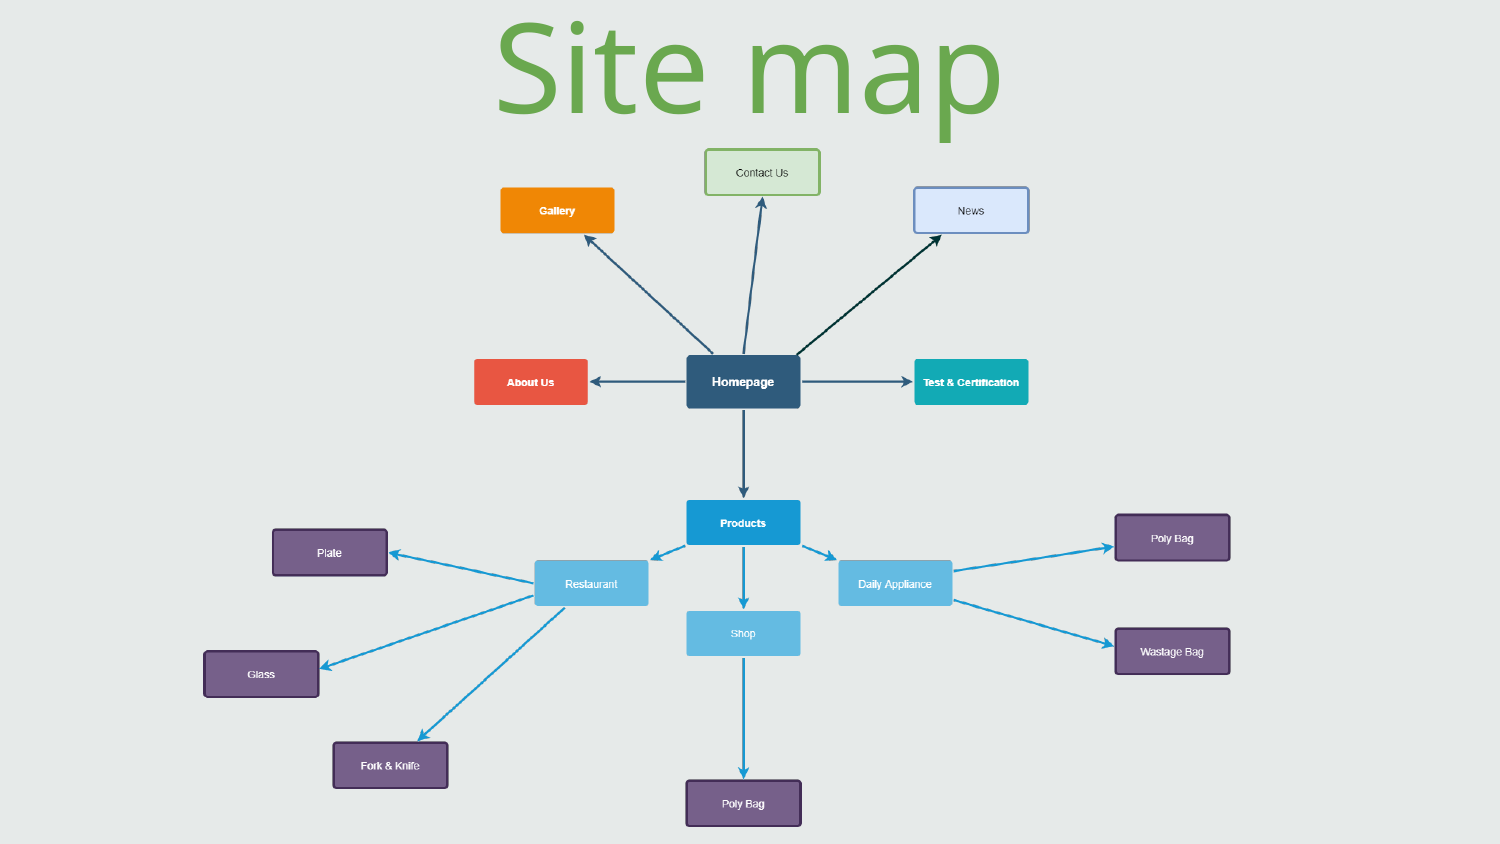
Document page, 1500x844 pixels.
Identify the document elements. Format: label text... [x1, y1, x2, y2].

picture [203, 148, 1232, 827]
title Site map [292, 19, 1208, 146]
